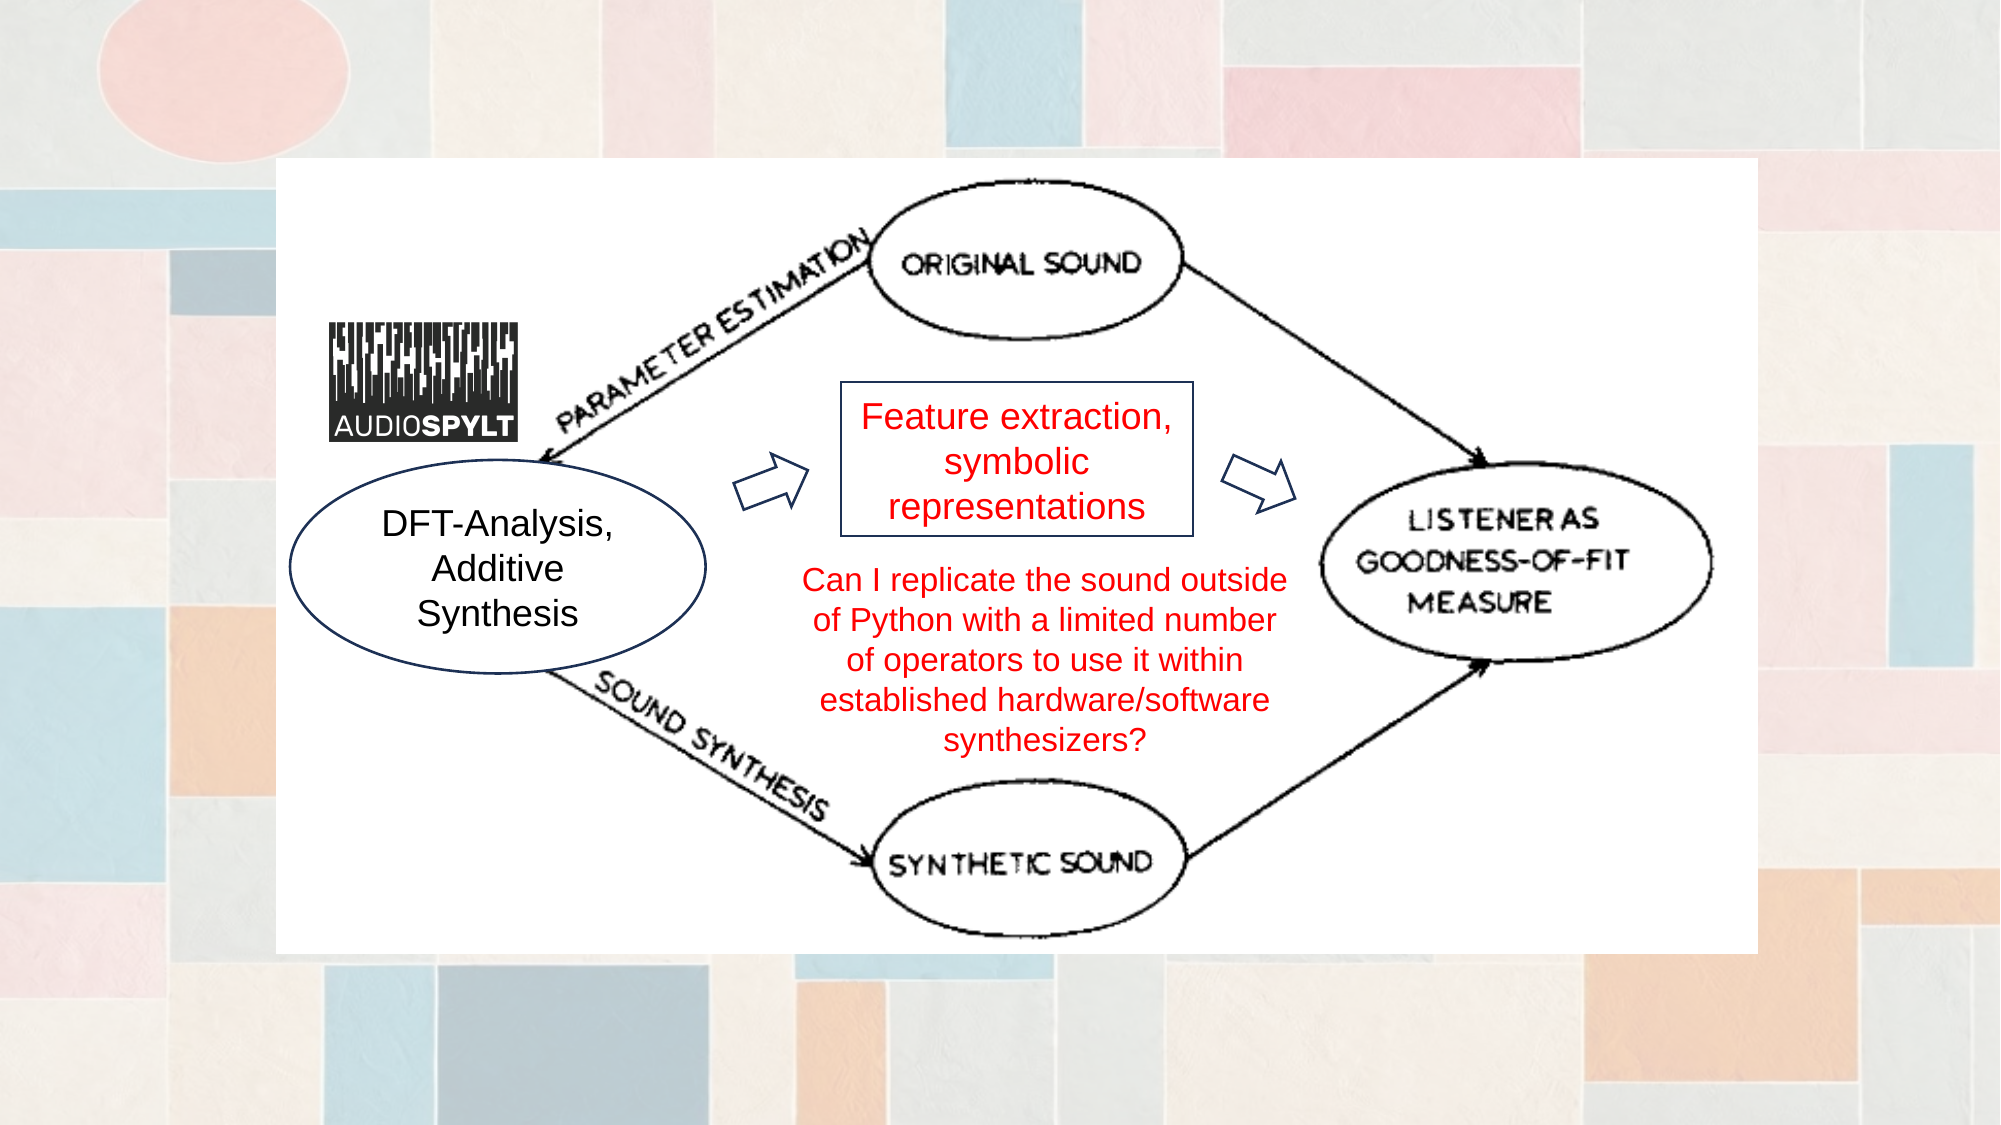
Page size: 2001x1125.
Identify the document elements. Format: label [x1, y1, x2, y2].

picture [329, 322, 518, 442]
list [276, 158, 1758, 954]
